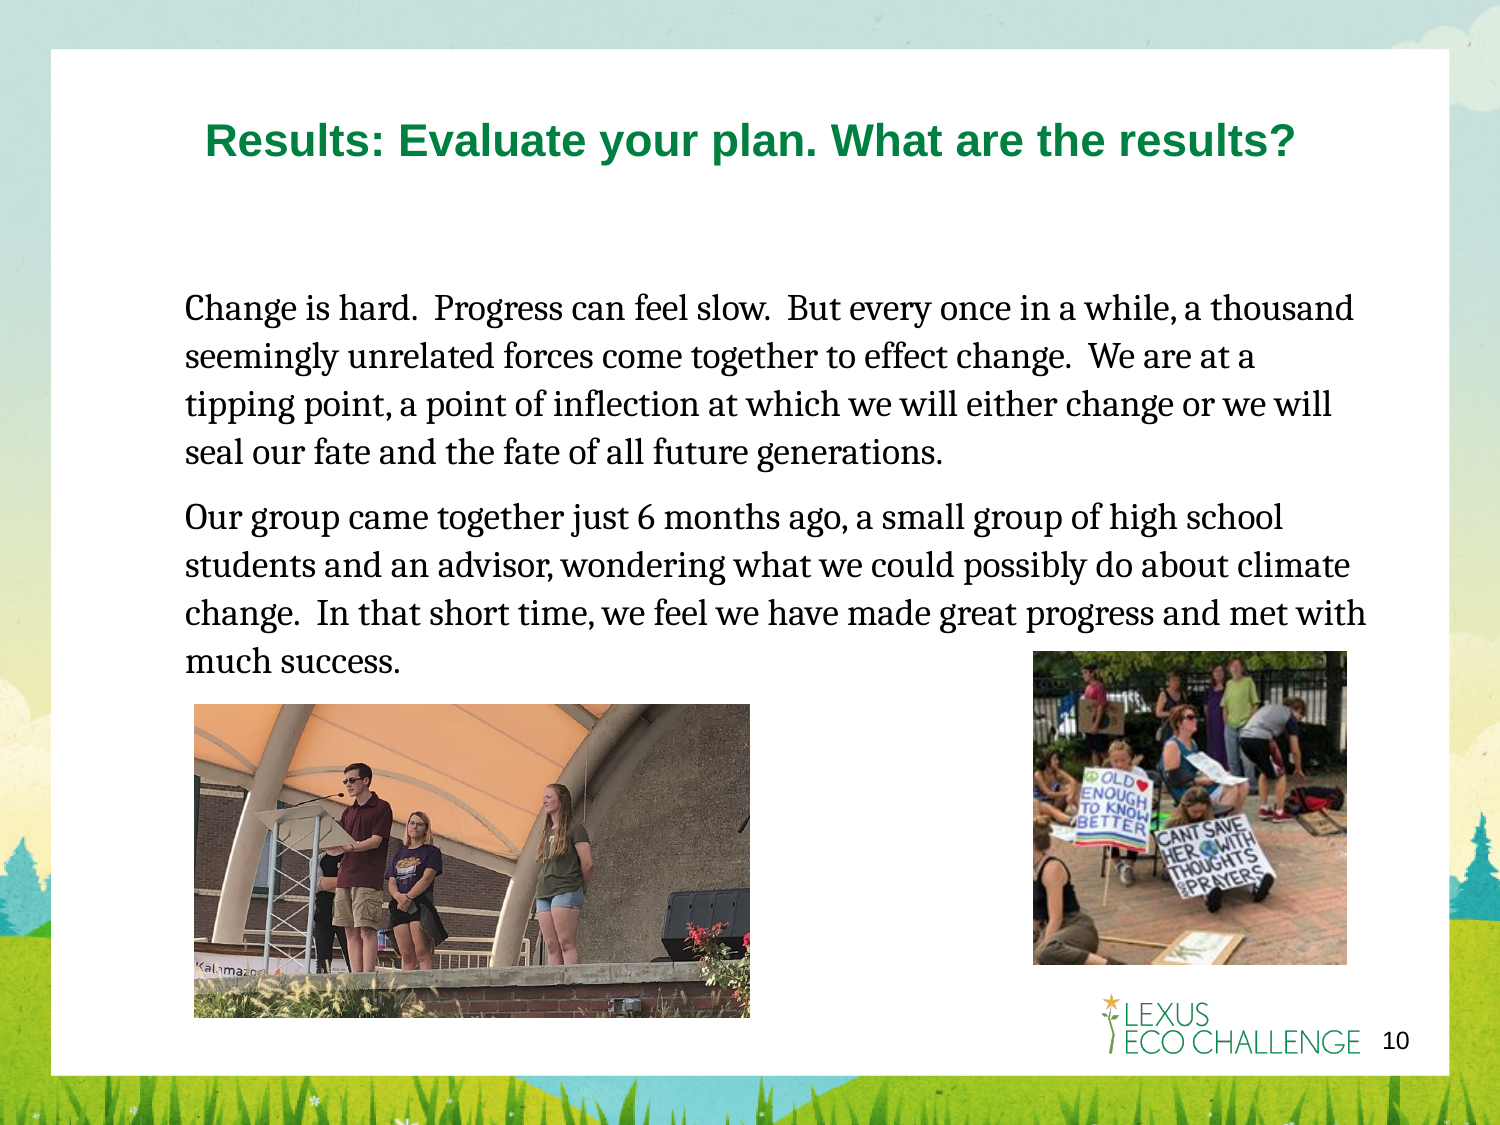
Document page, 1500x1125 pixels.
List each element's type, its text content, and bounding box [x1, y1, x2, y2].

picture [0, 0, 1500, 1125]
list Change is hard. Progress can feel slow. But every once in a while, a thousand seemingly unrelated forces come together to effect change. We are at a tipping point, a point of inflection at which we will either change or we will seal our fate and the fate of all future generations. Our group came together just 6 months ago, a small group of high school students and an advisor, wondering what we could possibly do about climate change. In that short time, we feel we have made great progress and met with much success. [113, 271, 1389, 1060]
text_box 10 [1074, 1017, 1425, 1106]
title Results: Evaluate your plan. What are the results? [52, 51, 1450, 225]
